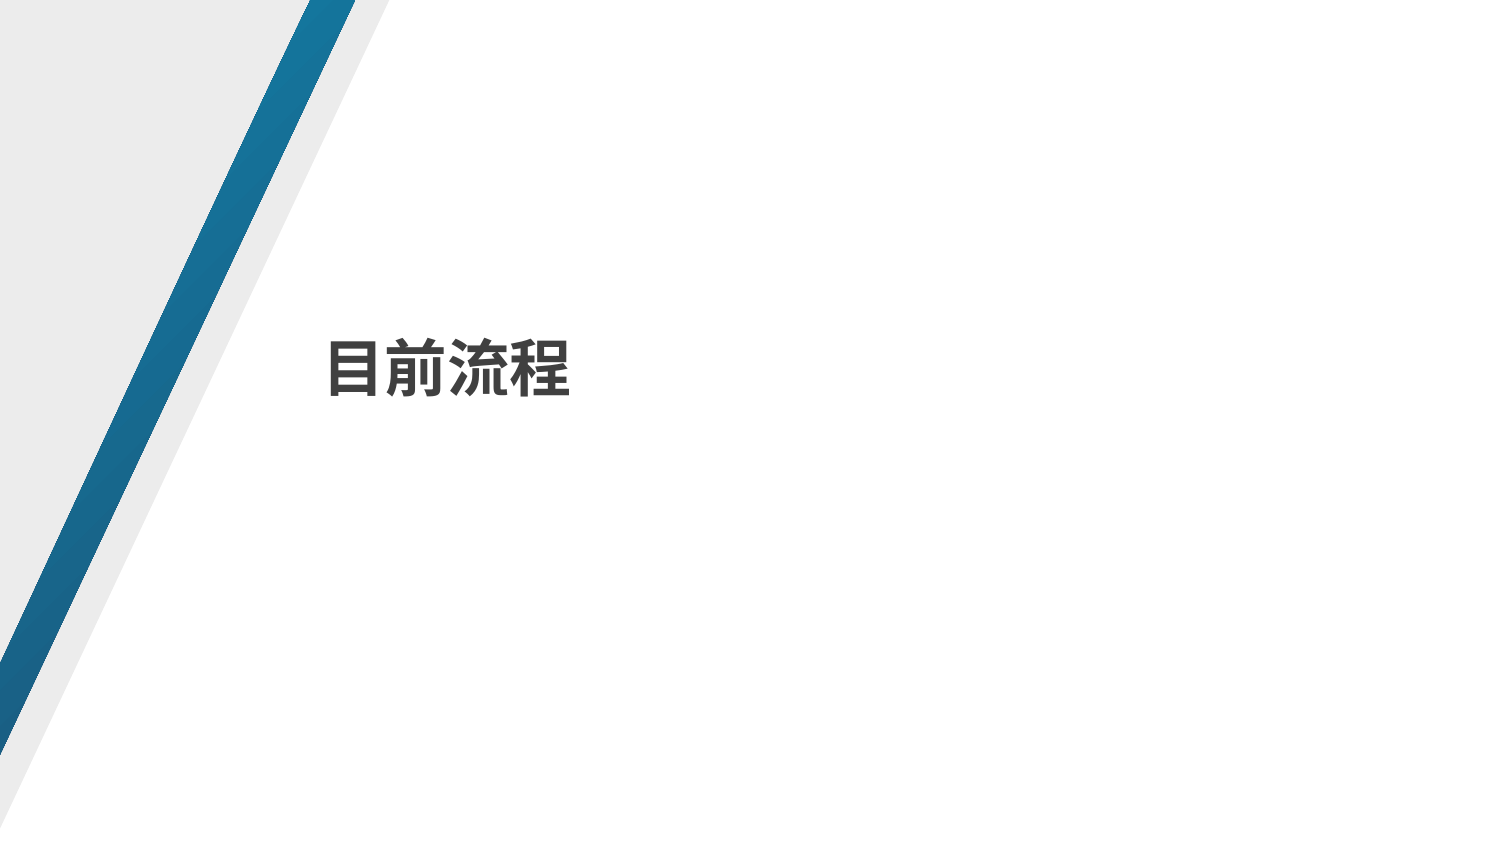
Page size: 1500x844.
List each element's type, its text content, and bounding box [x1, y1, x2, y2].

list 目前流程 [307, 321, 1452, 791]
